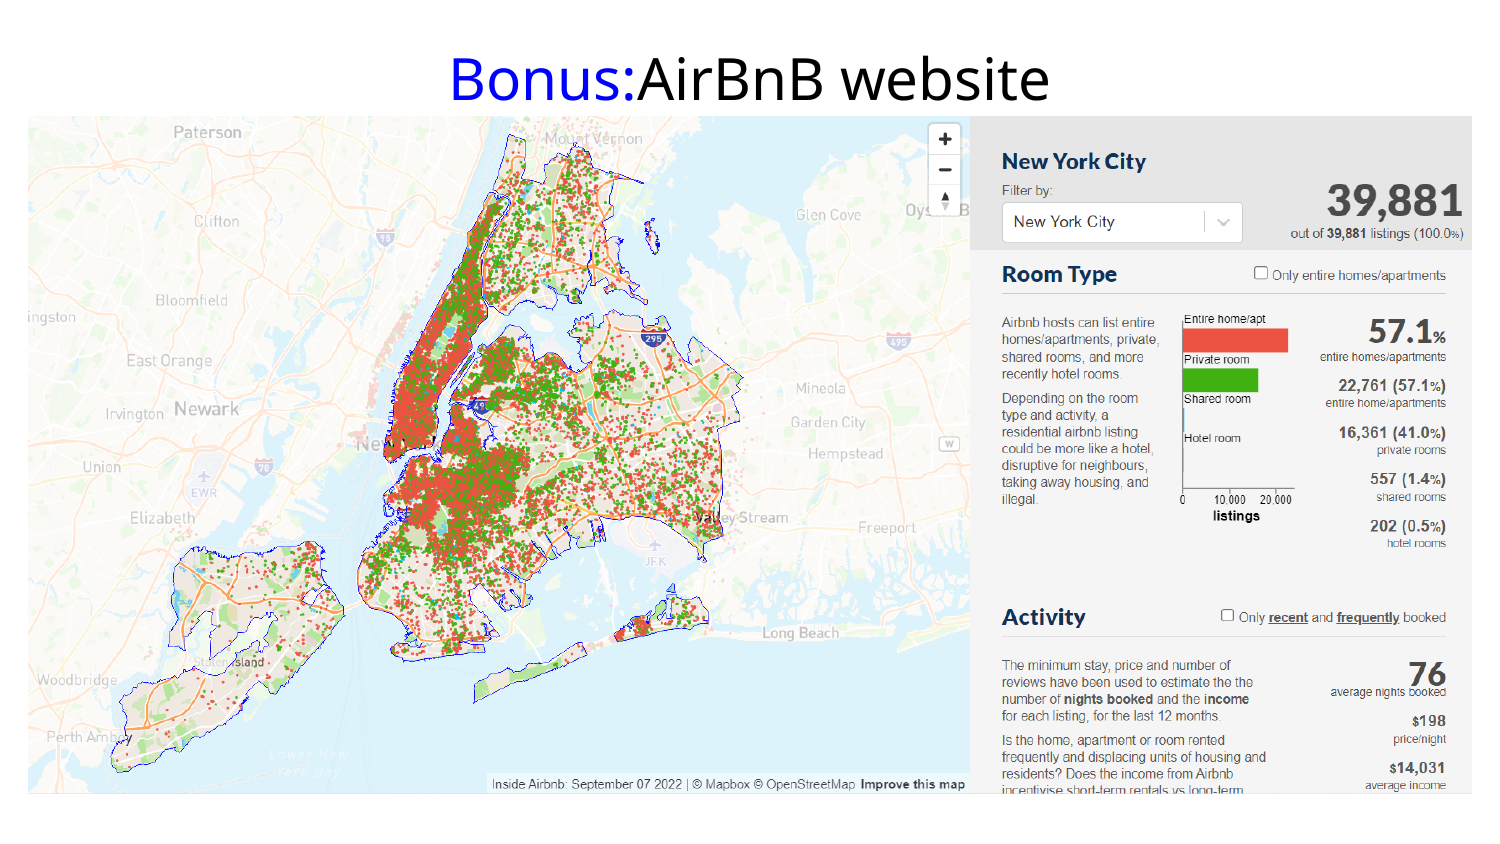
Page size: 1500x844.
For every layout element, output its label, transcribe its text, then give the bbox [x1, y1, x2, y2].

title Bonus:AirBnB website [116, 38, 1384, 115]
picture [28, 116, 1472, 794]
